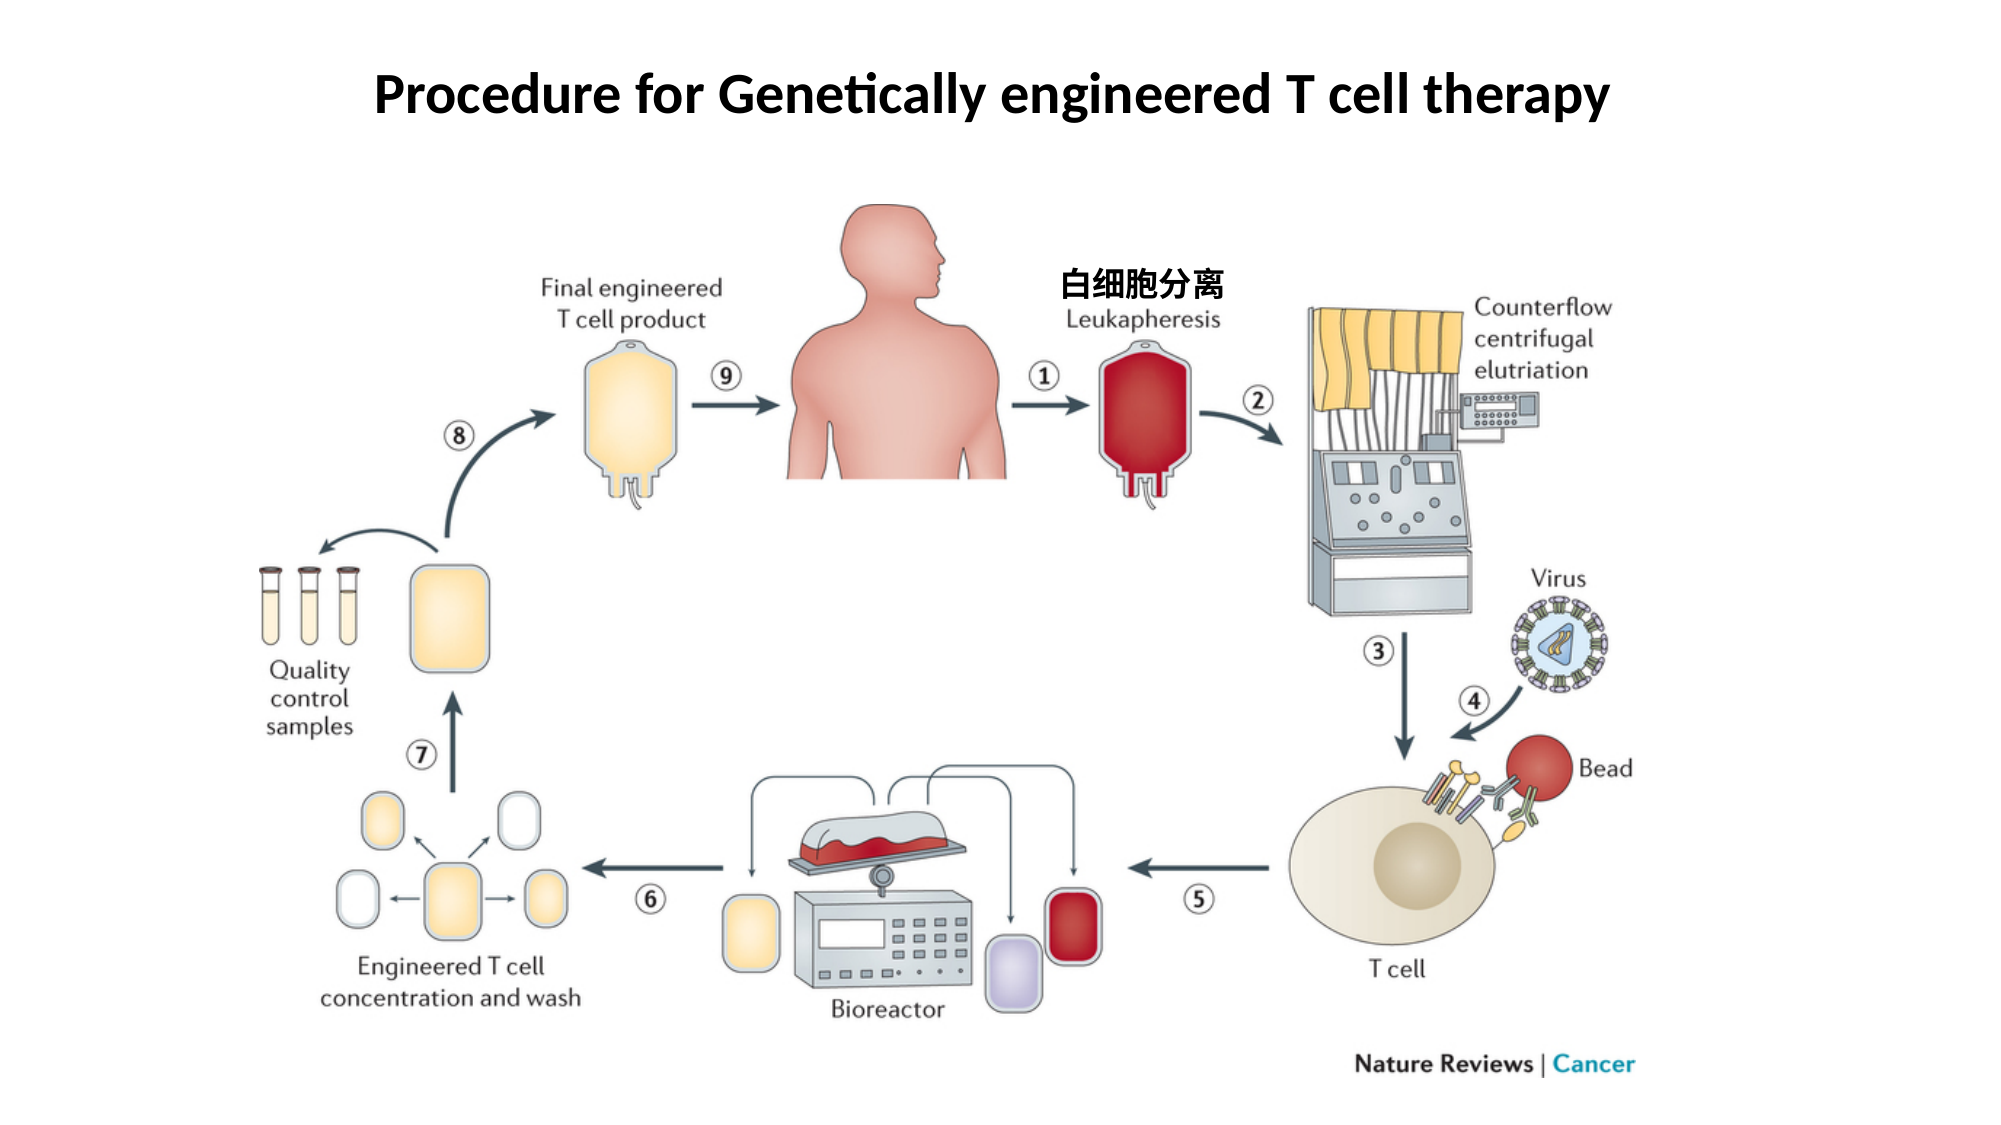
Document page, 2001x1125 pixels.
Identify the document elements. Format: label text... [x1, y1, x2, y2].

picture [258, 204, 1636, 1078]
text_box Procedure for Genetically engineered T cell therapy [359, 48, 1640, 133]
